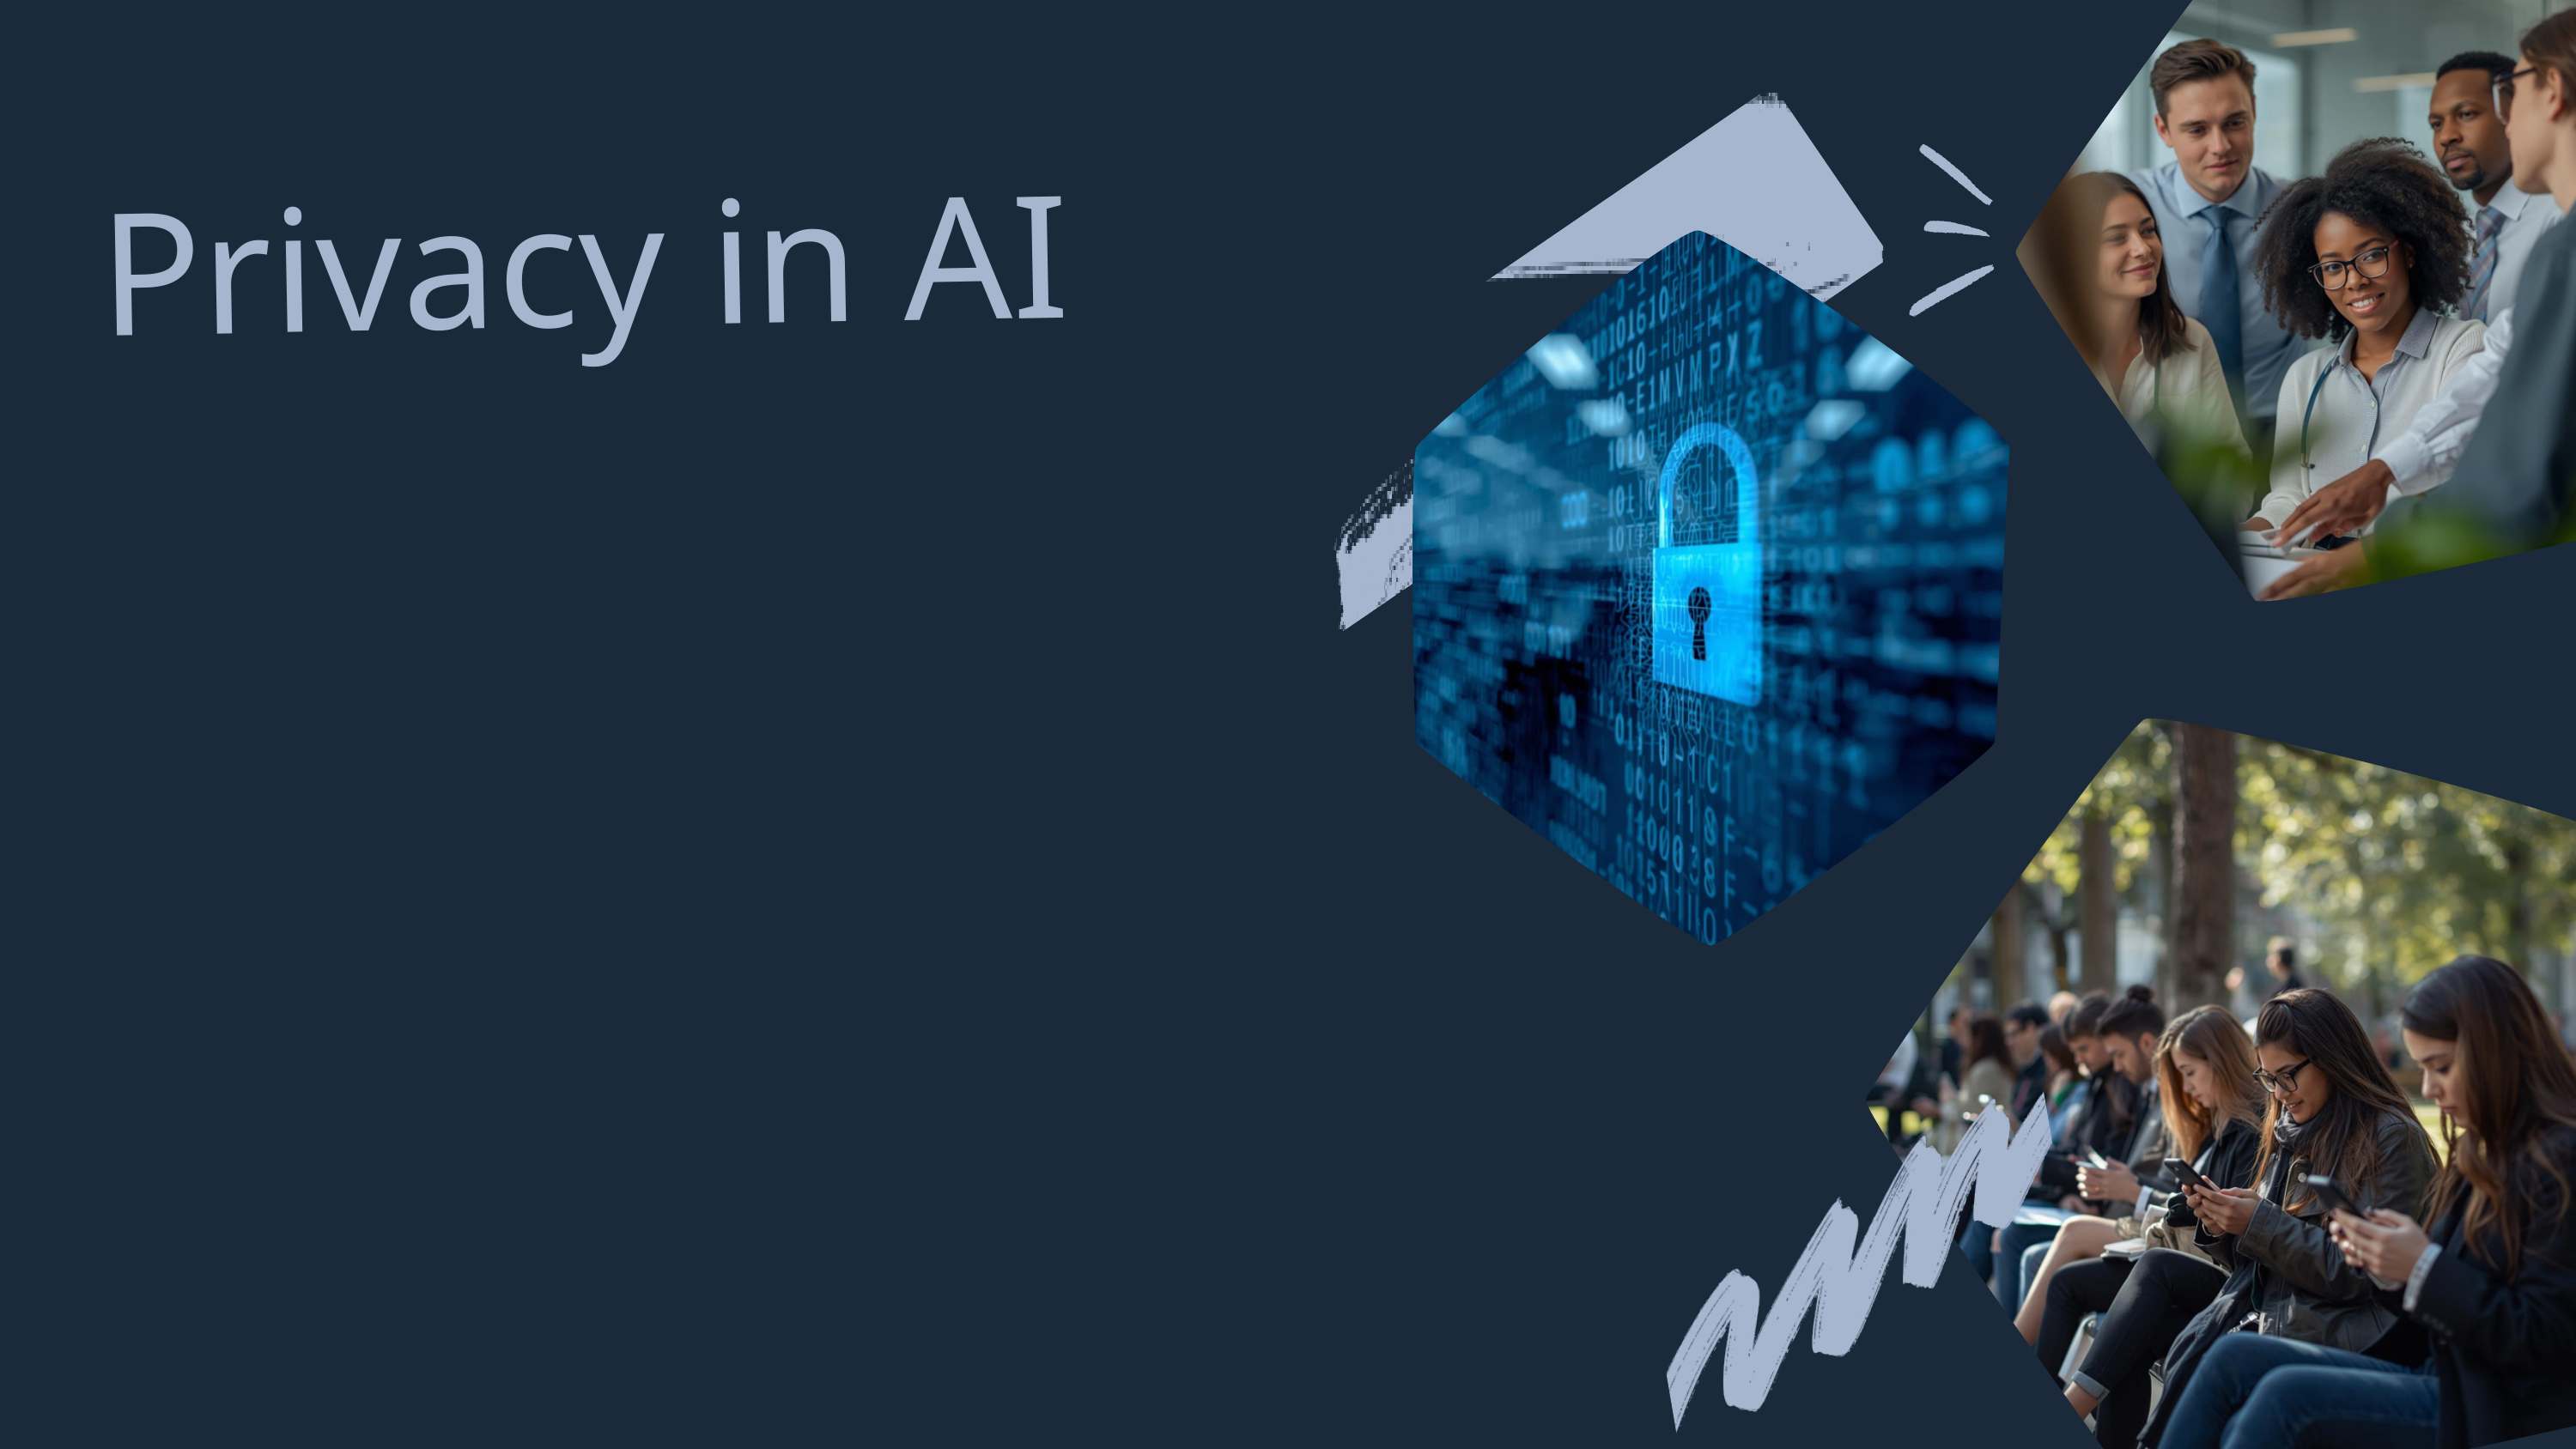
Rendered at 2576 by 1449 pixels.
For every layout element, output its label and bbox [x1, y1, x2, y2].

text_box [1182, 337, 1404, 661]
text_box [96, 144, 1183, 432]
text_box [1909, 144, 1995, 228]
text_box [2012, 0, 2576, 614]
text_box [1563, 85, 1871, 228]
text_box [1408, 230, 2014, 948]
text_box [1620, 1062, 1857, 1449]
text_box [1862, 711, 2576, 1449]
